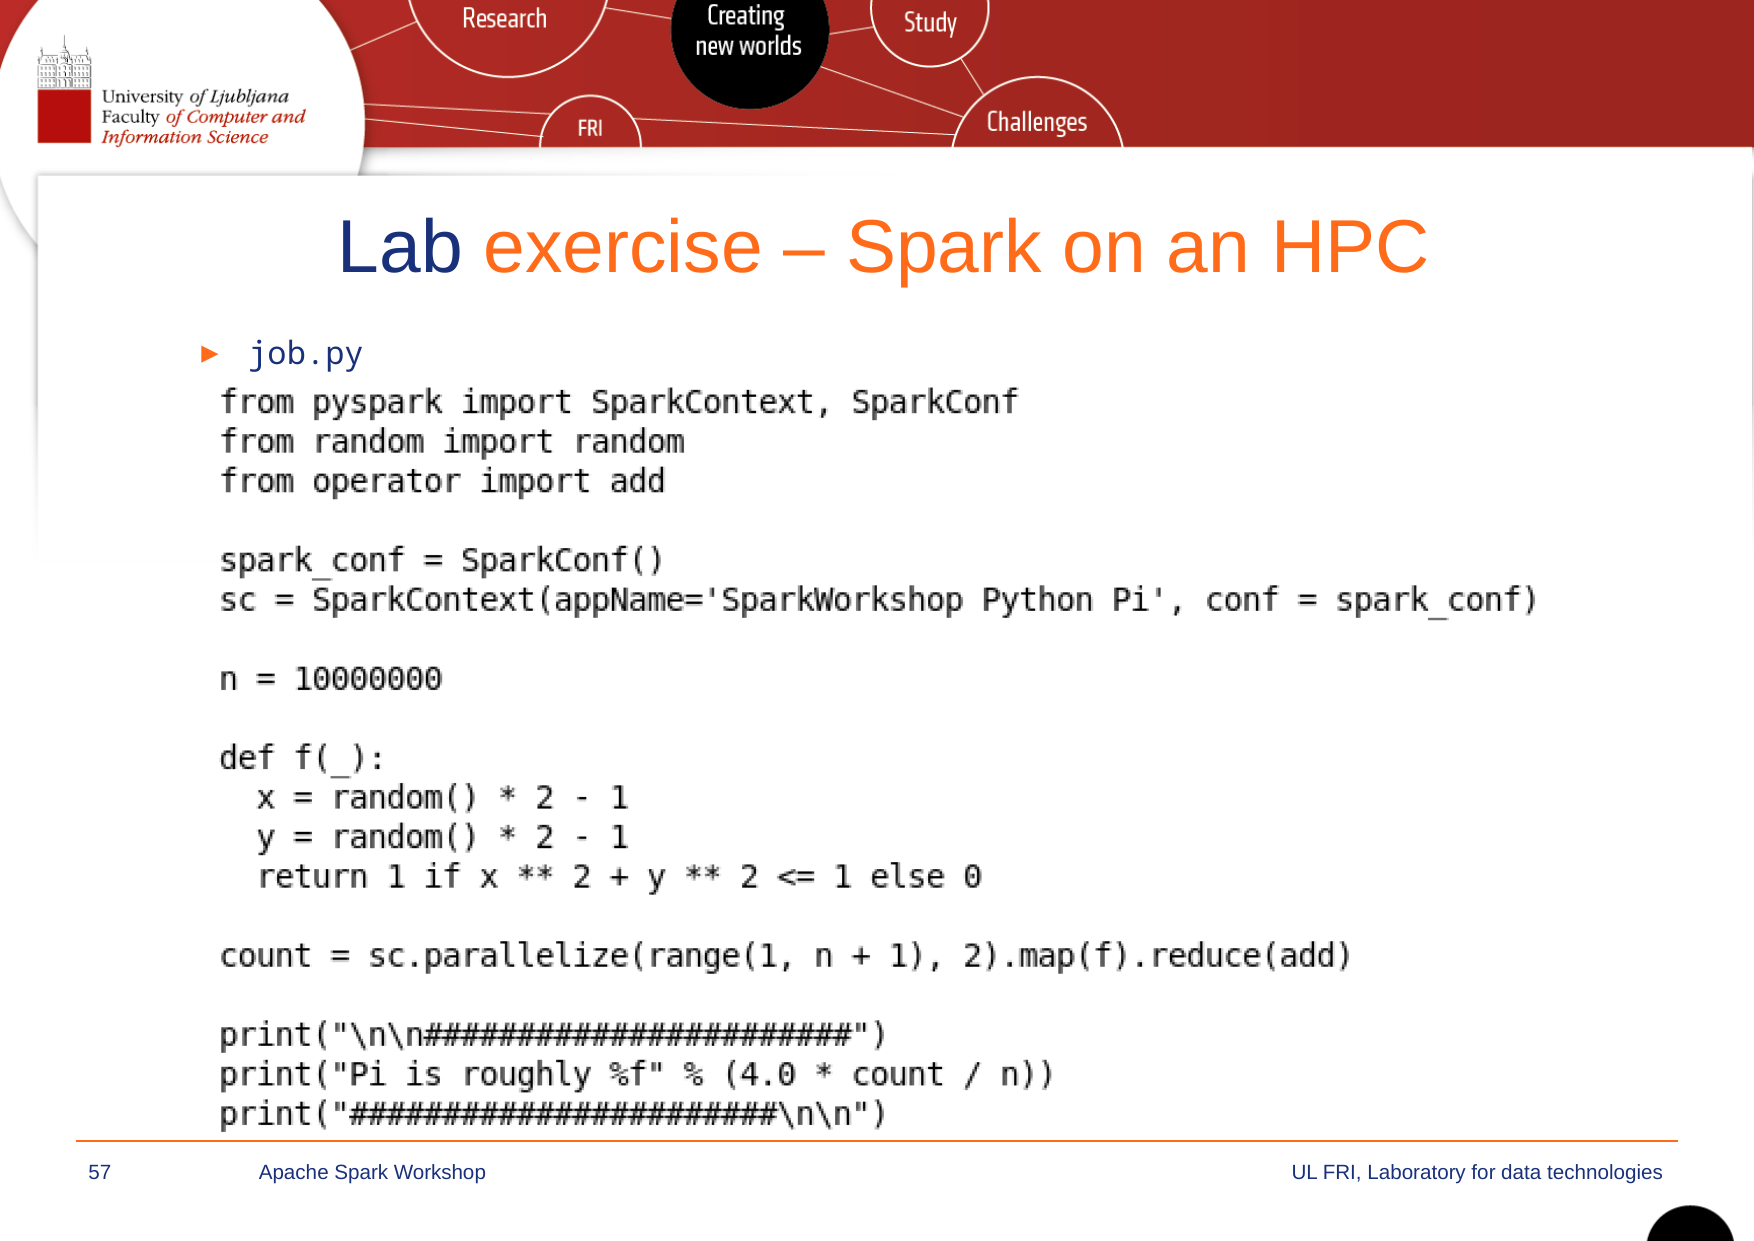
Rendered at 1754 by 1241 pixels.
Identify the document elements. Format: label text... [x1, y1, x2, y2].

title Lab exercise – Spark on an HPC [186, 155, 1582, 298]
list job.py [186, 298, 1582, 1110]
picture [0, 0, 1754, 1241]
